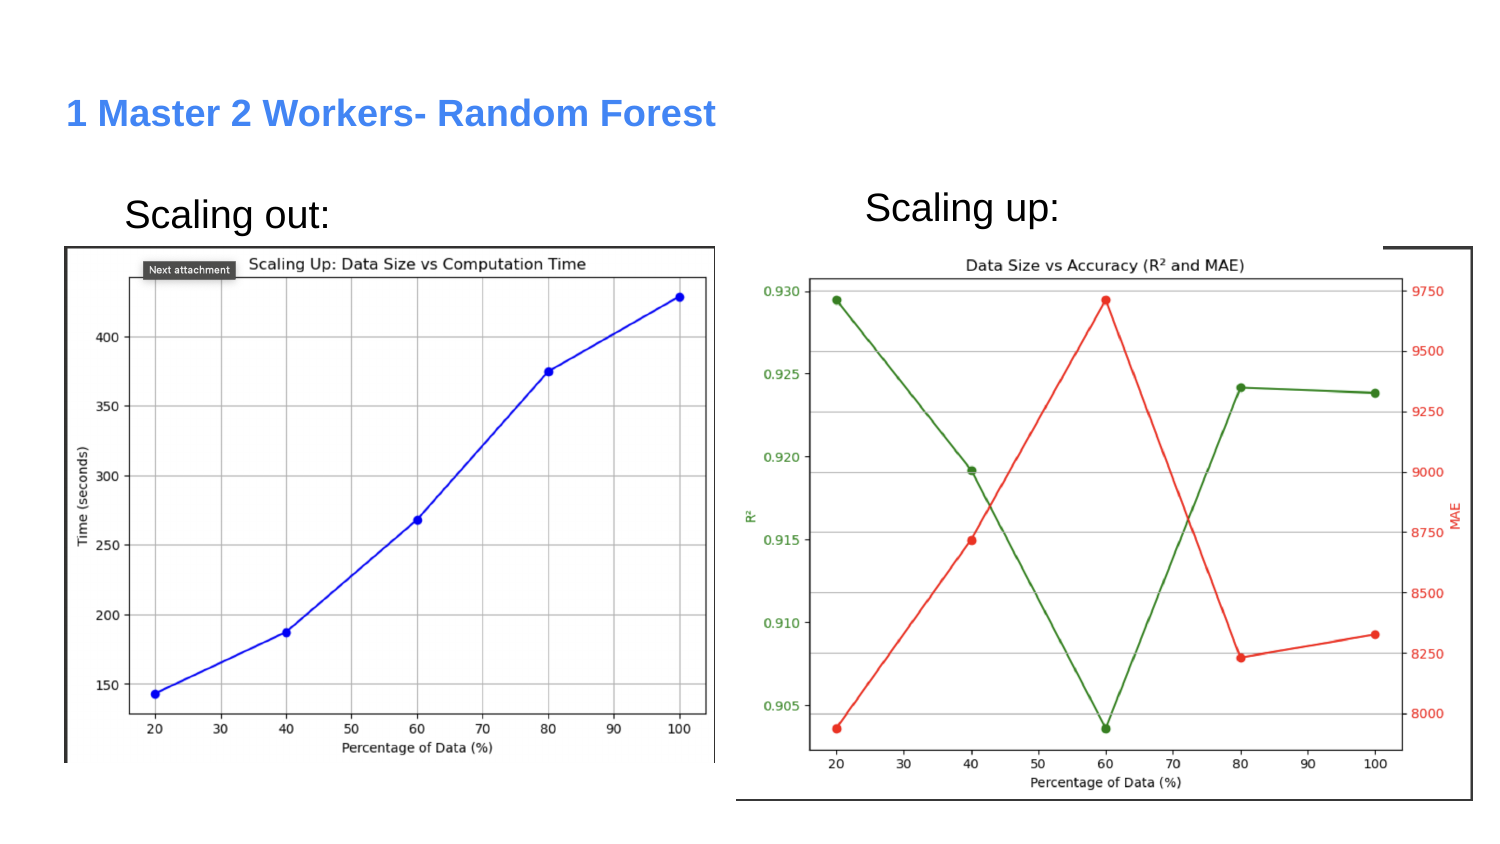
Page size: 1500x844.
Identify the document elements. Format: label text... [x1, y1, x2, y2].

text_box Scaling up: [850, 166, 1124, 222]
title 1 Master 2 Workers- Random Forest [51, 72, 1449, 167]
list Scaling out: [109, 166, 433, 222]
picture [735, 246, 1473, 802]
picture [63, 246, 715, 763]
